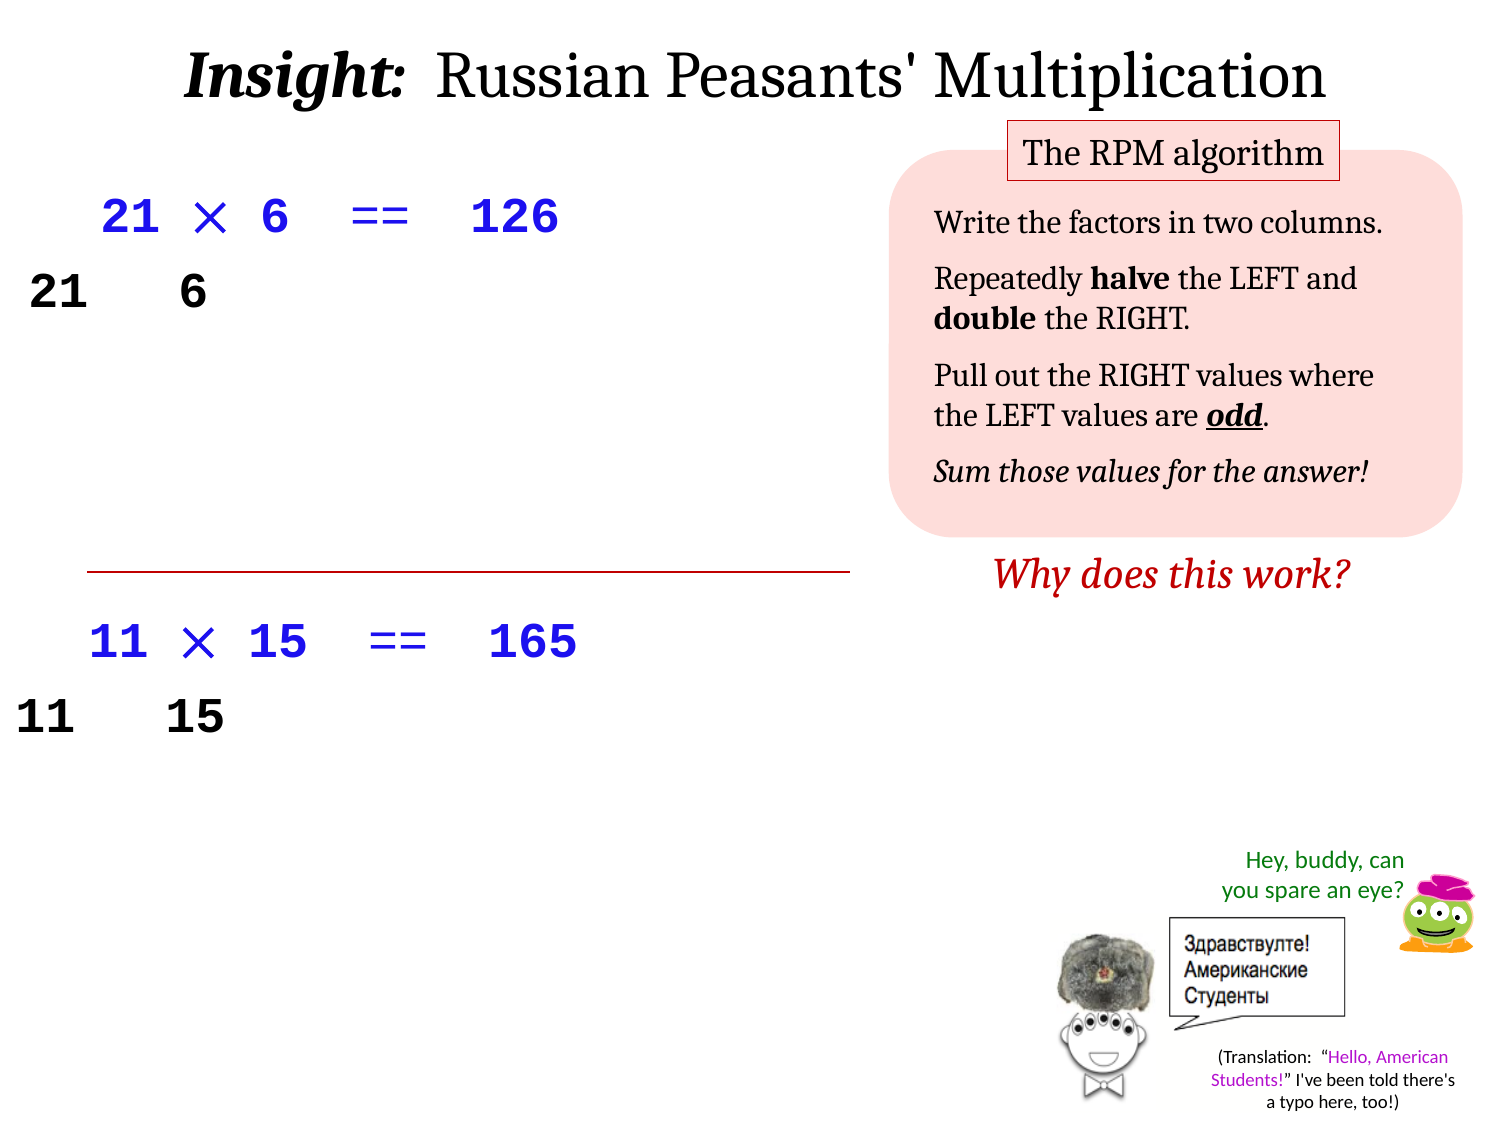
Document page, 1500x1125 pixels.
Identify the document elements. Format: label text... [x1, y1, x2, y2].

text_box 21  6 == 126 [85, 174, 638, 250]
picture [1049, 913, 1349, 1113]
text_box Why does this work? [977, 537, 1366, 605]
text_box 11 15 [0, 674, 391, 750]
text_box 21 6 [13, 249, 374, 325]
text_box 11  15 == 165 [73, 599, 713, 675]
text_box Hey, buddy, can you spare an eye? [1201, 836, 1420, 912]
text_box (Translation: “Hello, American Students!” I've been told there's a typo here, too!) [1347, 1037, 1475, 1120]
text_box Insight: Russian Peasants' Multiplication [87, 23, 1425, 118]
text_box [888, 149, 1463, 538]
text_box Write the factors in two columns. Repeatedly halve the LEFT and double the RIGHT. Pull out the RIGHT values where the LEFT values are odd. Sum those values for the answer! [919, 192, 1437, 497]
text_box The RPM algorithm [1007, 120, 1340, 181]
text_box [1399, 874, 1476, 953]
